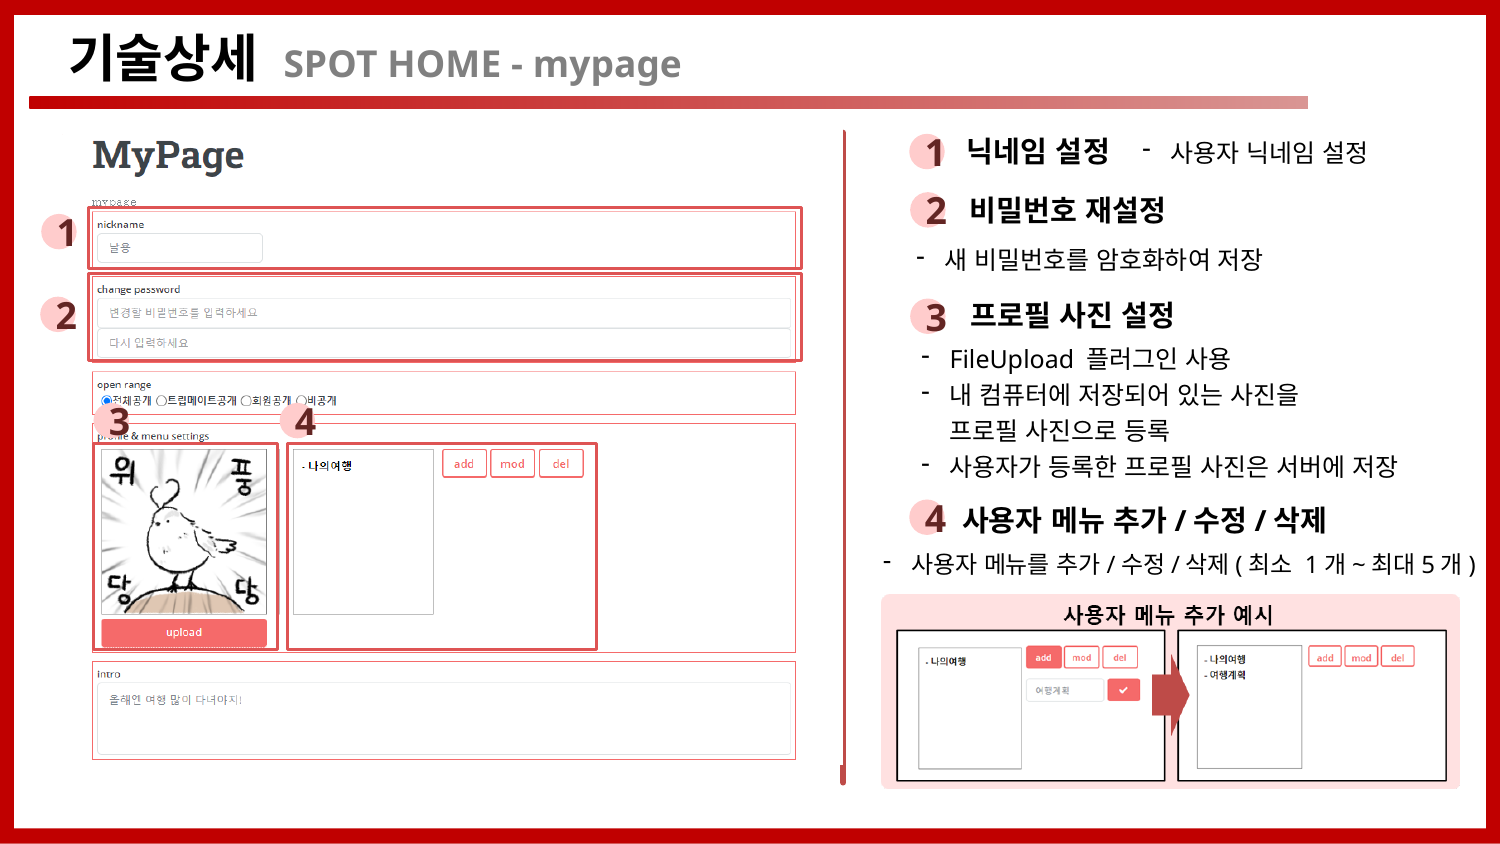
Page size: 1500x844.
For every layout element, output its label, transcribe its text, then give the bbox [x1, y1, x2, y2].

title 기술상세 SPOT HOME - mypage [53, 18, 1447, 96]
text_box 비밀번호 재설정 [954, 184, 1182, 231]
text_box 새 비밀번호를 암호화하여 저장 [901, 231, 1280, 282]
text_box 프로필 사진 설정 [955, 290, 1191, 330]
text_box 1 [907, 131, 947, 172]
text_box 2 [38, 297, 47, 331]
picture [880, 594, 1460, 790]
picture [52, 114, 843, 765]
text_box 사용자 닉네임 설정 [1127, 123, 1384, 175]
text_box 사용자 메뉴를 추가/수정/삭제(최소 1개~최대5개) [868, 536, 1491, 586]
text_box FileUpload 플러그인 사용 내 컴퓨터에 저장되어 있는 사진을 프로필 사진으로 등록 사용자가 등록한 프로필 사진은 서버에 저장 [906, 330, 1414, 489]
text_box 3 [908, 296, 948, 330]
text_box 4 [907, 497, 947, 537]
text_box 닉네임 설정 [952, 126, 1126, 176]
text_box 2 [908, 190, 948, 230]
text_box 사용자 메뉴 추가/수정/삭제 [947, 495, 1343, 536]
text_box 1 [39, 215, 47, 248]
